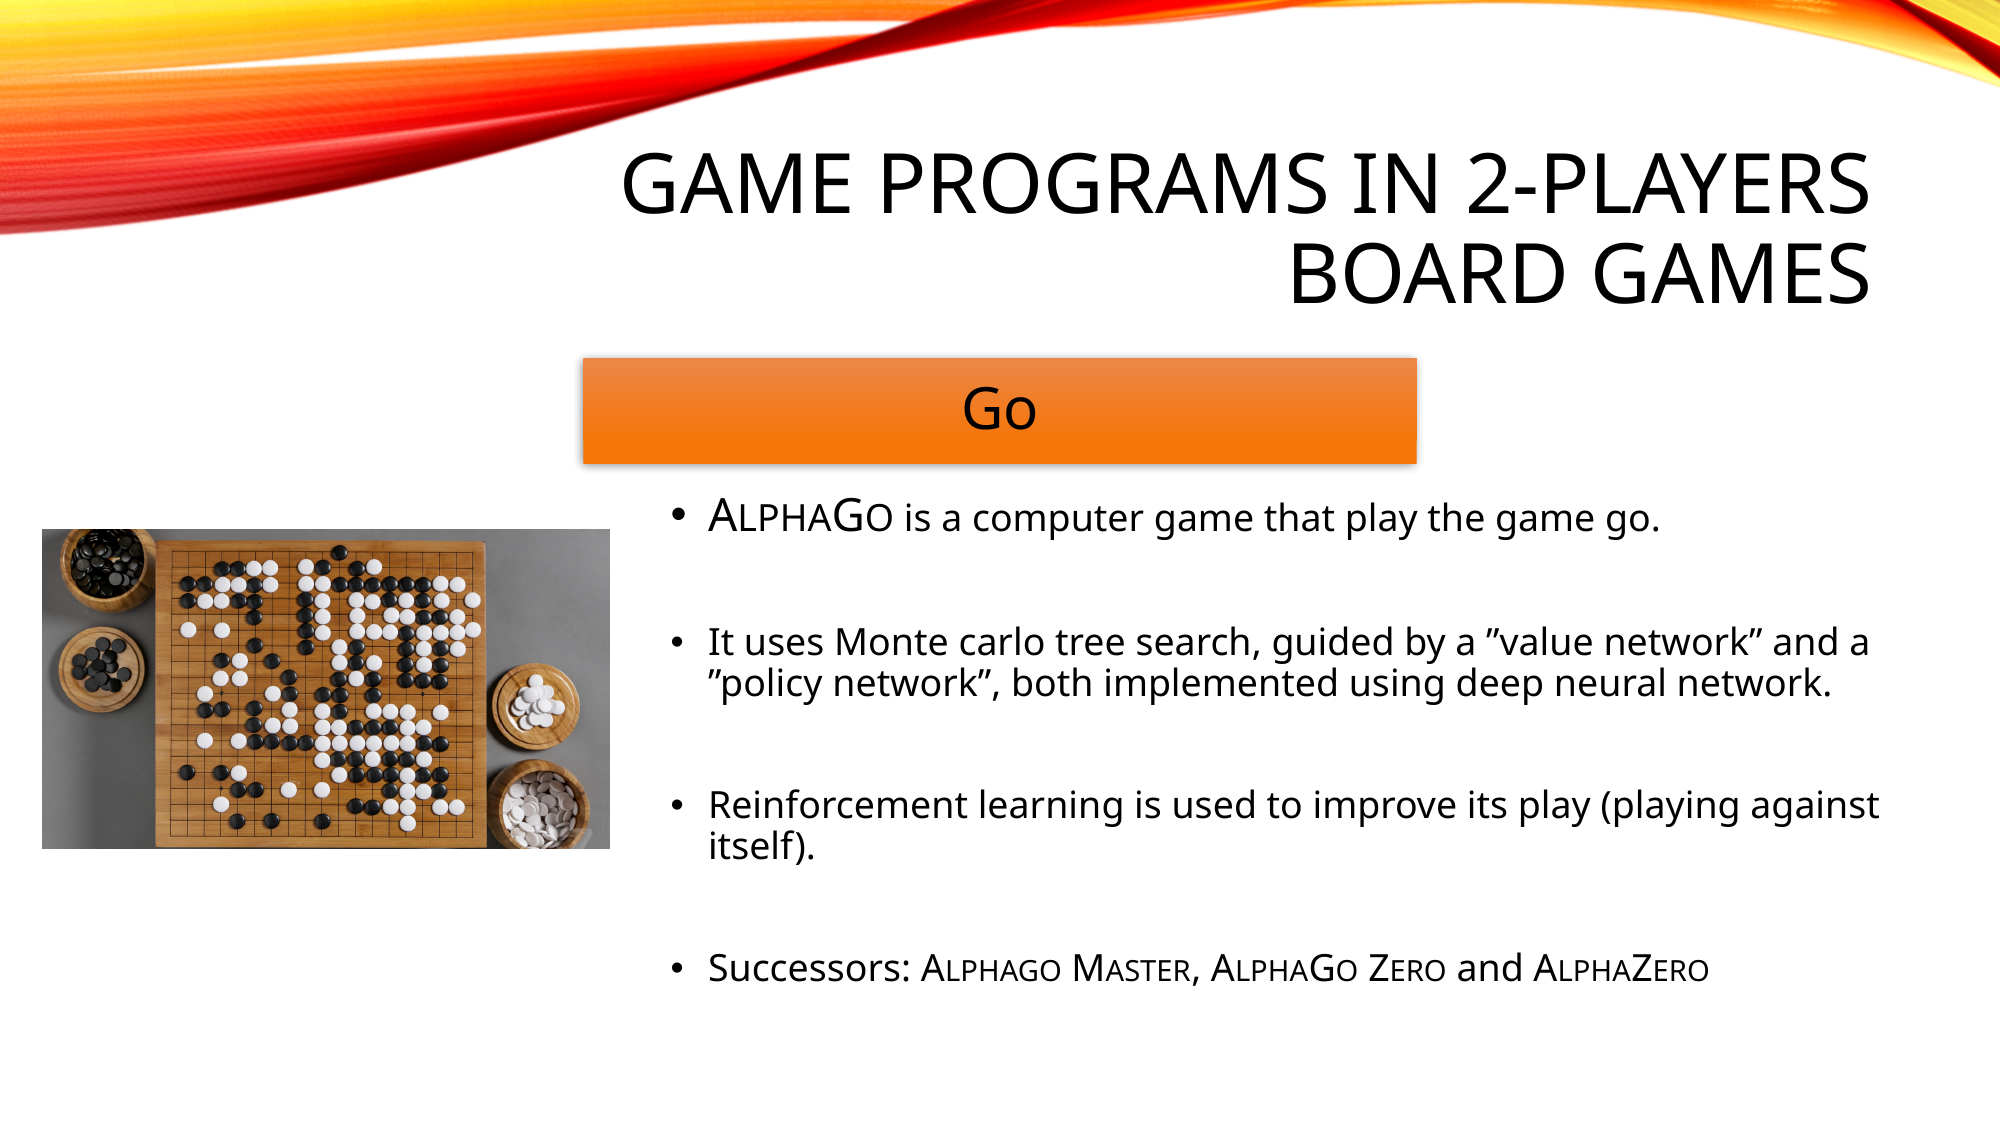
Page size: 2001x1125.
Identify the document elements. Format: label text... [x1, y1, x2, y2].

list Go [583, 358, 1417, 464]
title game programs in 2-players board games [474, 125, 1888, 338]
list ALPHAGO is a computer game that play the game go. It uses Monte carlo tree search, guided by a ”value network” and a ”policy network”, both implemented using deep neural network. Reinforcement learning is used to improve its play (playing against itself). Successors: ALPHAGO MASTER, ALPHAGO ZERO and ALPHAZERO [655, 484, 1935, 1021]
picture [0, 0, 2000, 237]
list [41, 529, 610, 850]
